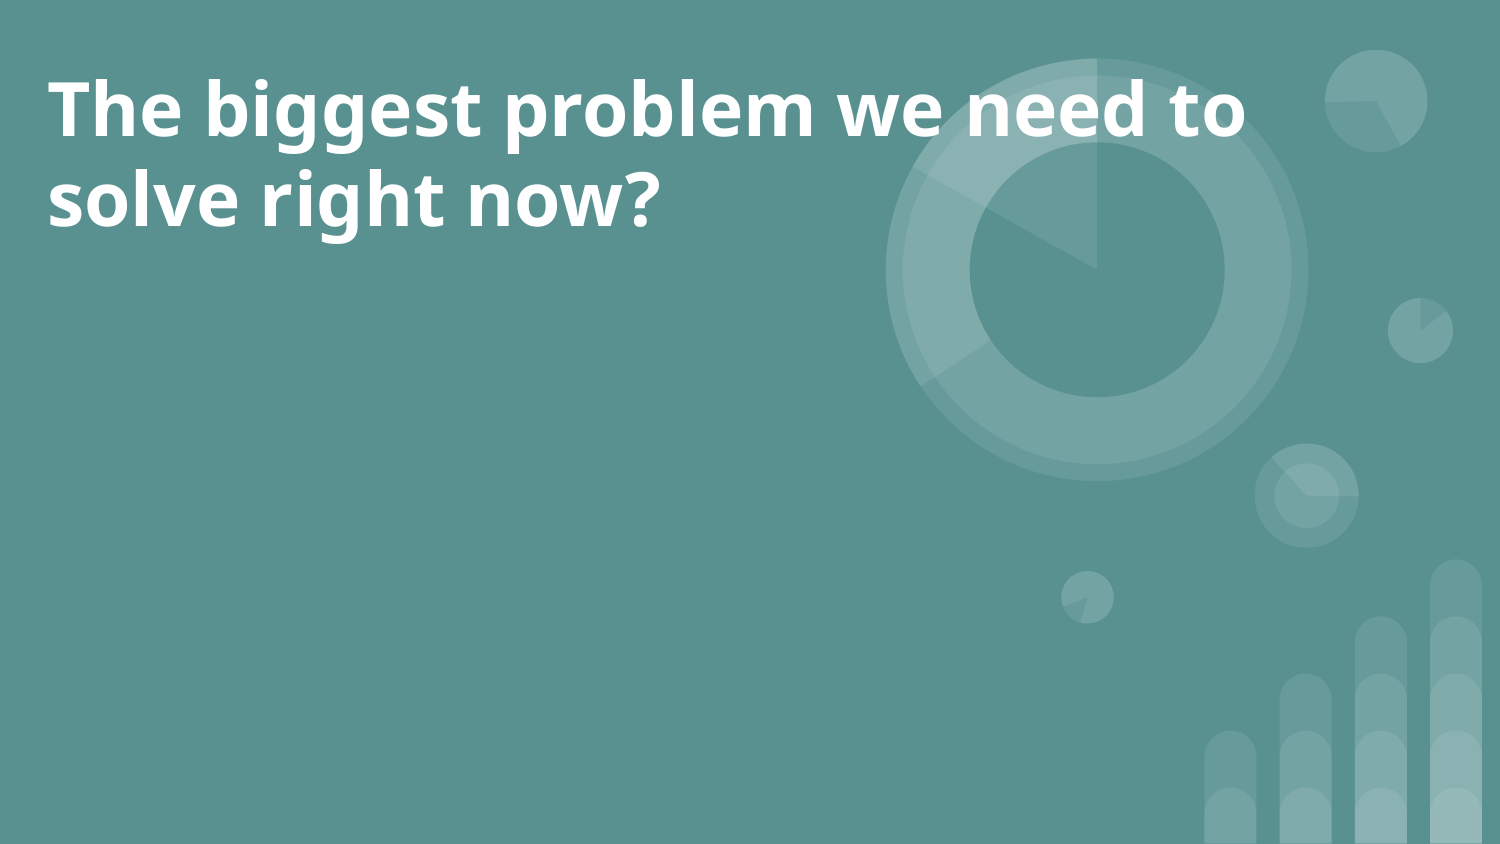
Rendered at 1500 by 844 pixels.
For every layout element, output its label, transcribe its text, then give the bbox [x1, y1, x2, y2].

title The biggest problem we need to solve right now? [32, 36, 1430, 267]
